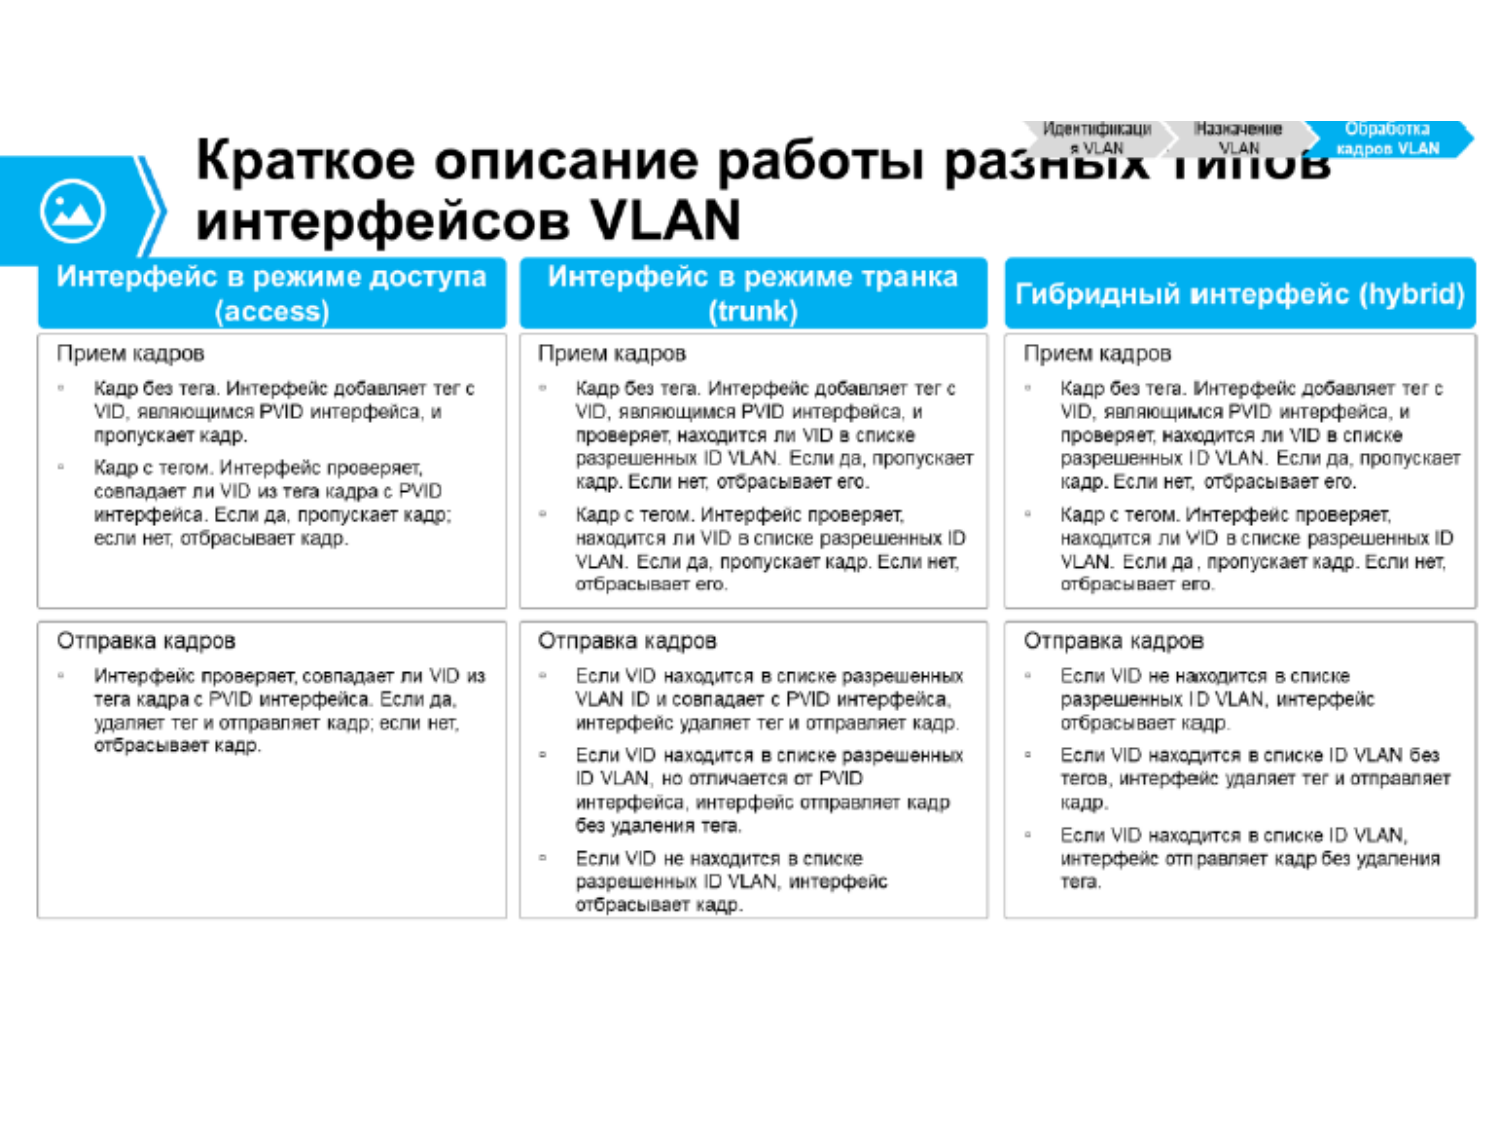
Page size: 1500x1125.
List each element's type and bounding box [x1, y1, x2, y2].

list [0, 121, 1500, 933]
